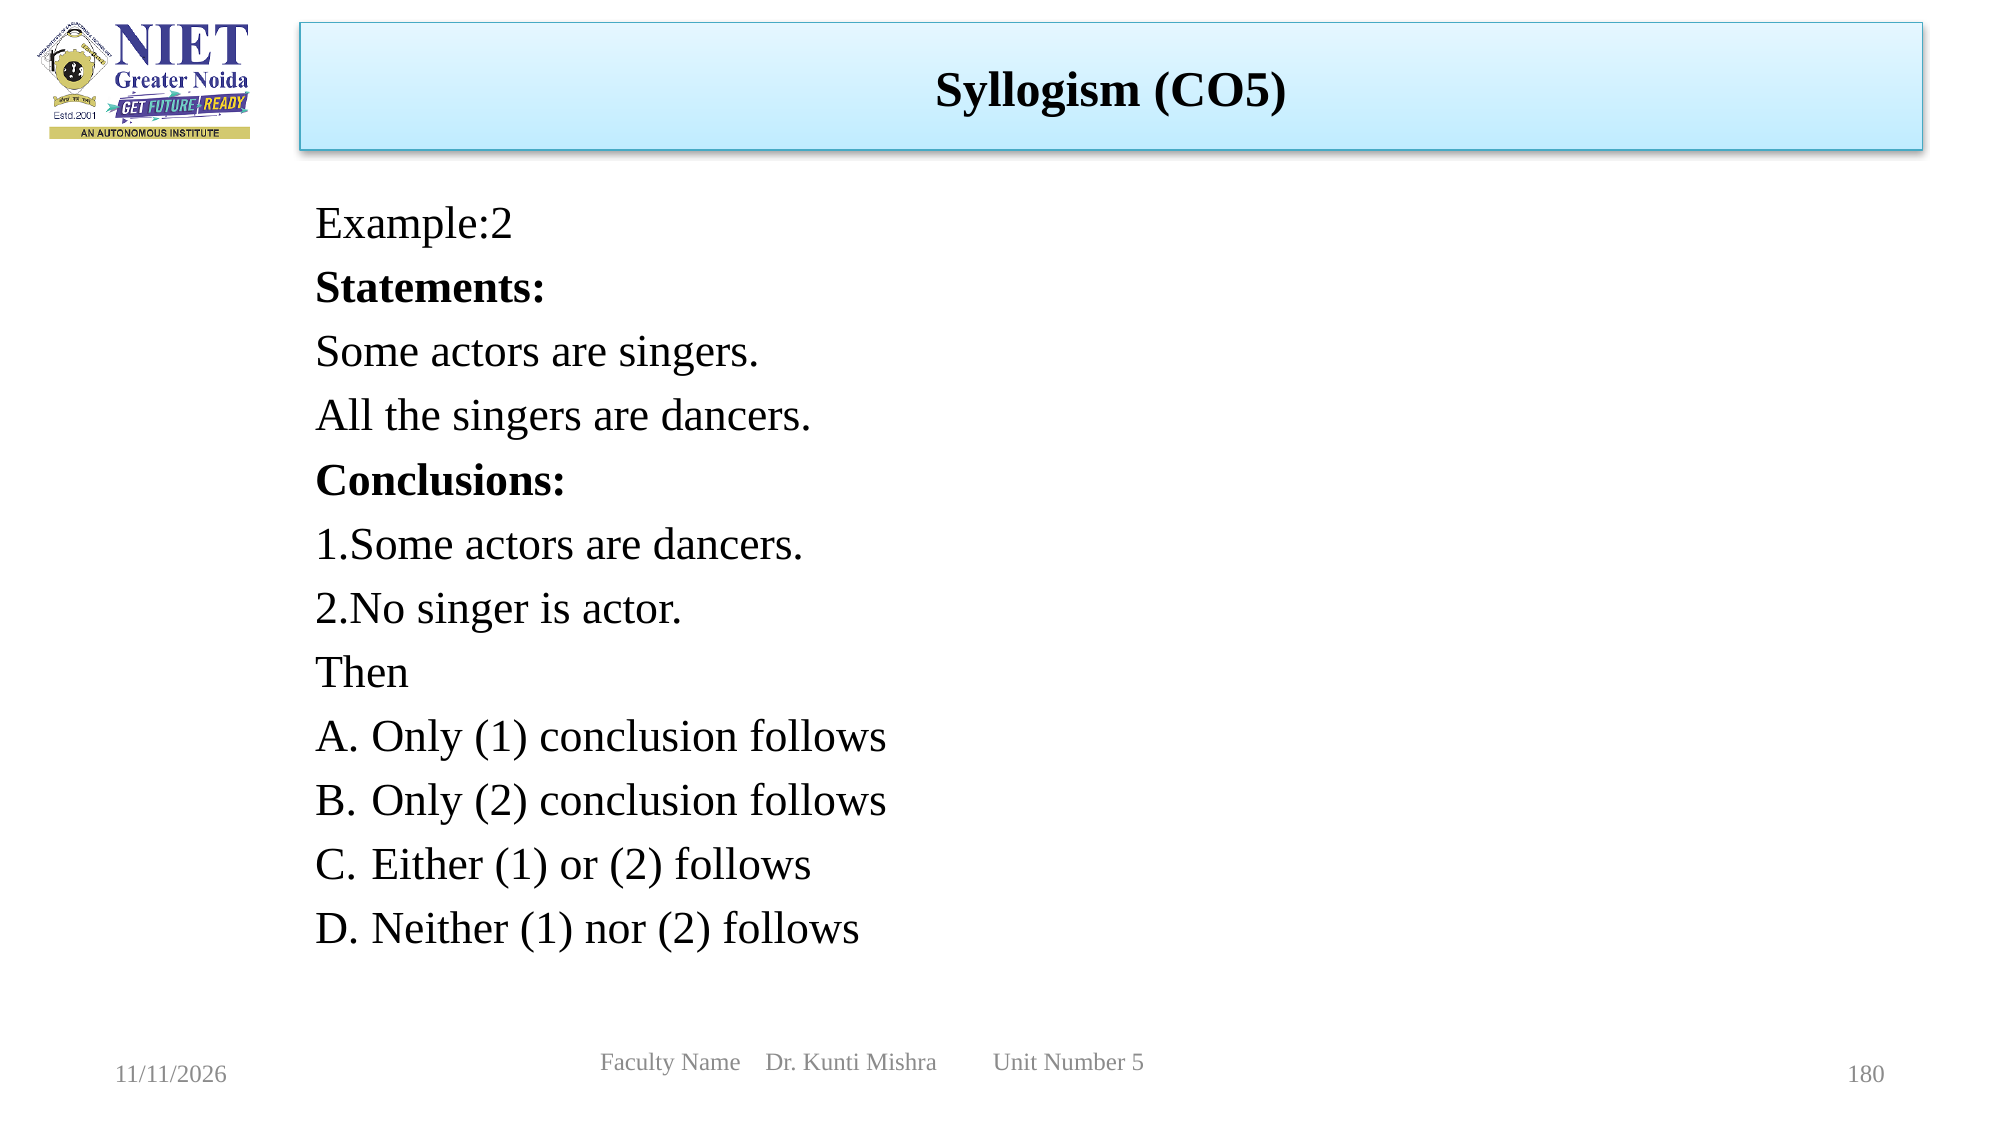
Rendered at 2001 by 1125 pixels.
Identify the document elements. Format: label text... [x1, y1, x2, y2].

footer Faculty Name Dr. Kunti Mishra Unit Number 5 [428, 1042, 1317, 1079]
title Syllogism (CO5) [299, 22, 1923, 151]
picture [37, 22, 251, 139]
slide_number 180 [1433, 1042, 1900, 1103]
subtitle Example:2 Statements: Some actors are singers. All the singers are dancers. Conclusions: Some actors are dancers. No singer is actor. Then Only (1) conclusion follows Only (2) conclusion follows Either (1) or (2) follows Neither (1) nor (2) follows [298, 183, 1925, 998]
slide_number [99, 1042, 567, 1103]
